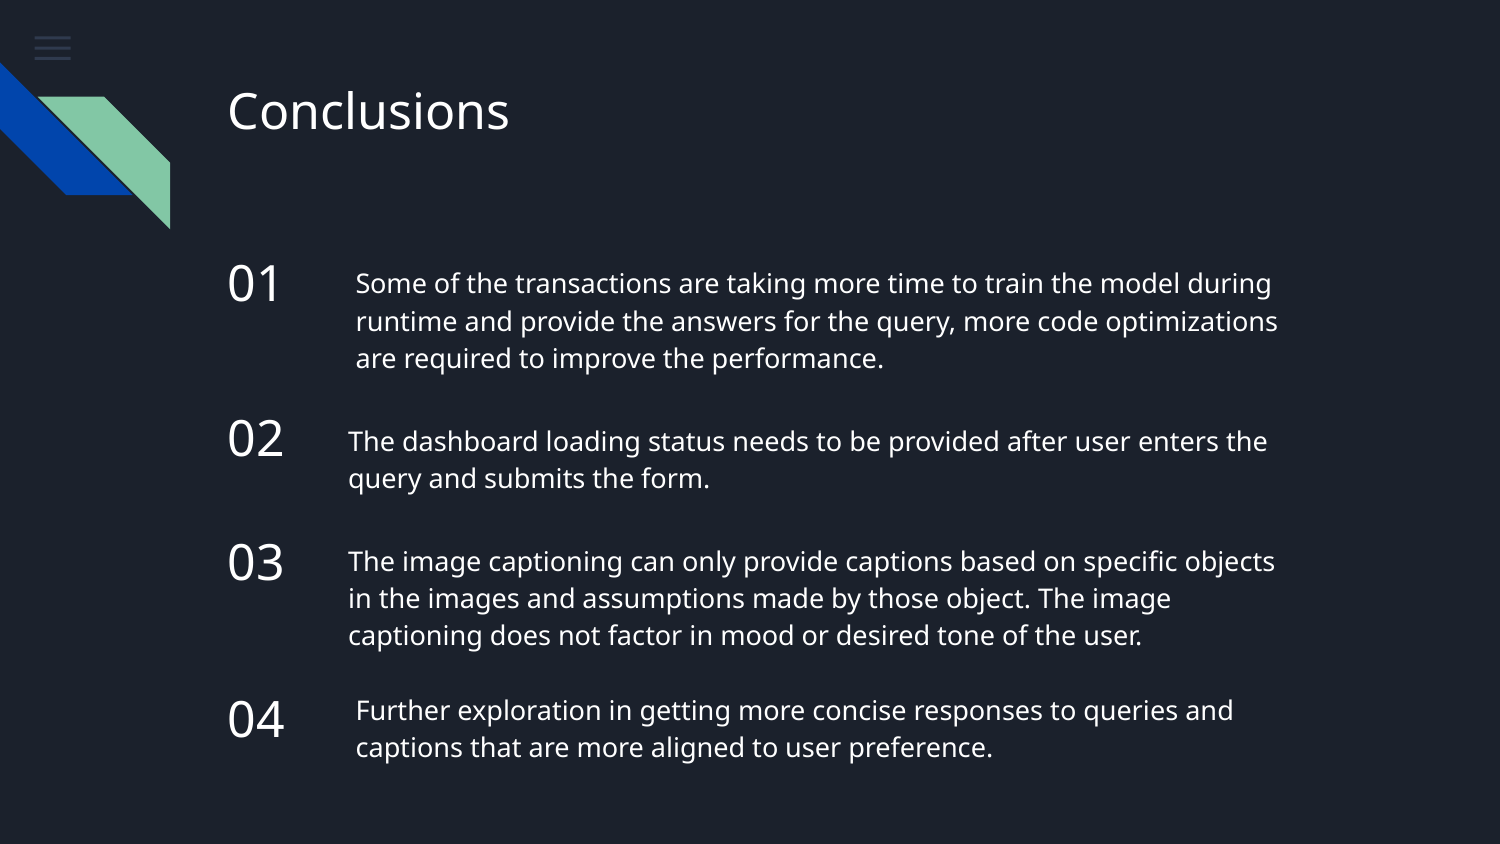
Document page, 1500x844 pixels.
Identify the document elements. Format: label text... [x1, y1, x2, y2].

title Conclusions [212, 64, 1368, 215]
list The image captioning can only provide captions based on specific objects in the images and assumptions made by those object. The image captioning does not factor in mood or desired tone of the user. [333, 538, 1298, 657]
list Further exploration in getting more concise responses to queries and captions that are more aligned to user preference. [340, 673, 1305, 806]
text_box 03 [212, 515, 333, 648]
text_box 02 [212, 391, 333, 515]
list The dashboard loading status needs to be provided after user enters the query and submits the form. [333, 404, 1298, 538]
list Some of the transactions are taking more time to train the model during runtime and provide the answers for the query, more code optimizations are required to improve the performance. [340, 246, 1305, 380]
text_box 04 [212, 672, 322, 763]
text_box 01 [212, 236, 333, 370]
